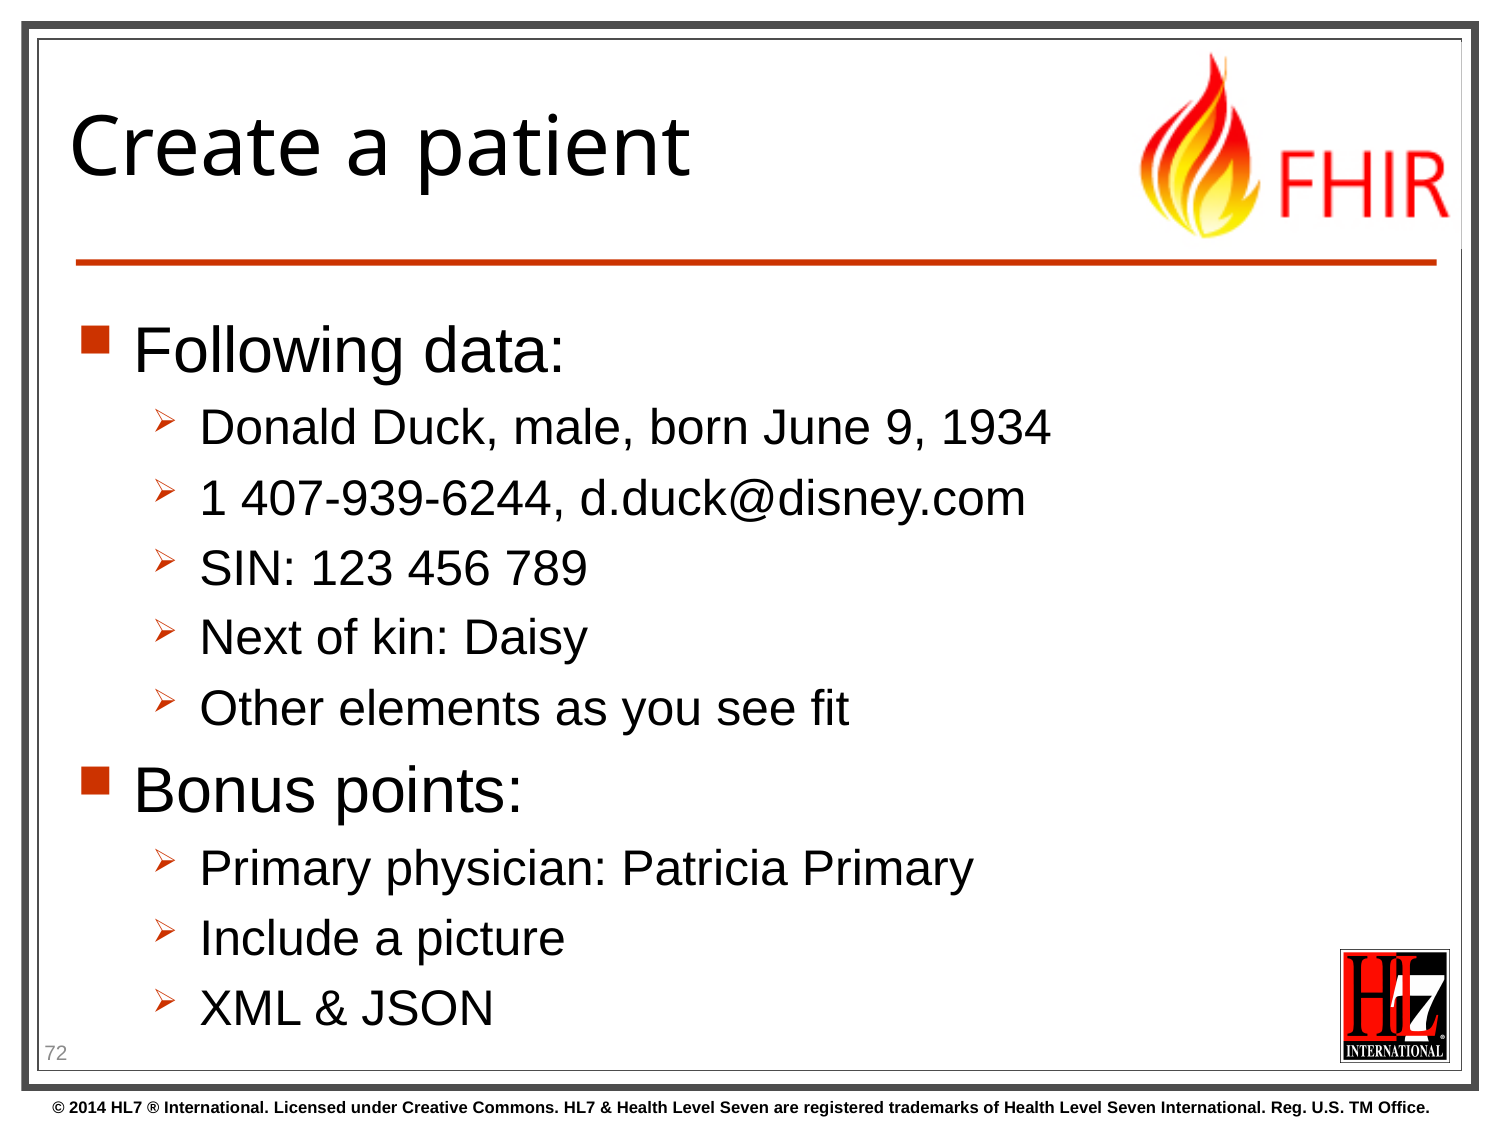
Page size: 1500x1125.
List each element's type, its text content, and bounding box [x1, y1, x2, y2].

list Following data: Donald Duck, male, born June 9, 1934 1 407-939-6244, d.duck@disney.com SIN: 123 456 789 Next of kin: Daisy Other elements as you see fit Bonus points: Primary physician: Patricia Primary Include a picture XML & JSON [62, 299, 1438, 1035]
picture [1340, 949, 1450, 1063]
slide_number 72 [29, 1034, 148, 1071]
picture [1128, 42, 1462, 249]
title Create a patient [53, 54, 1128, 249]
